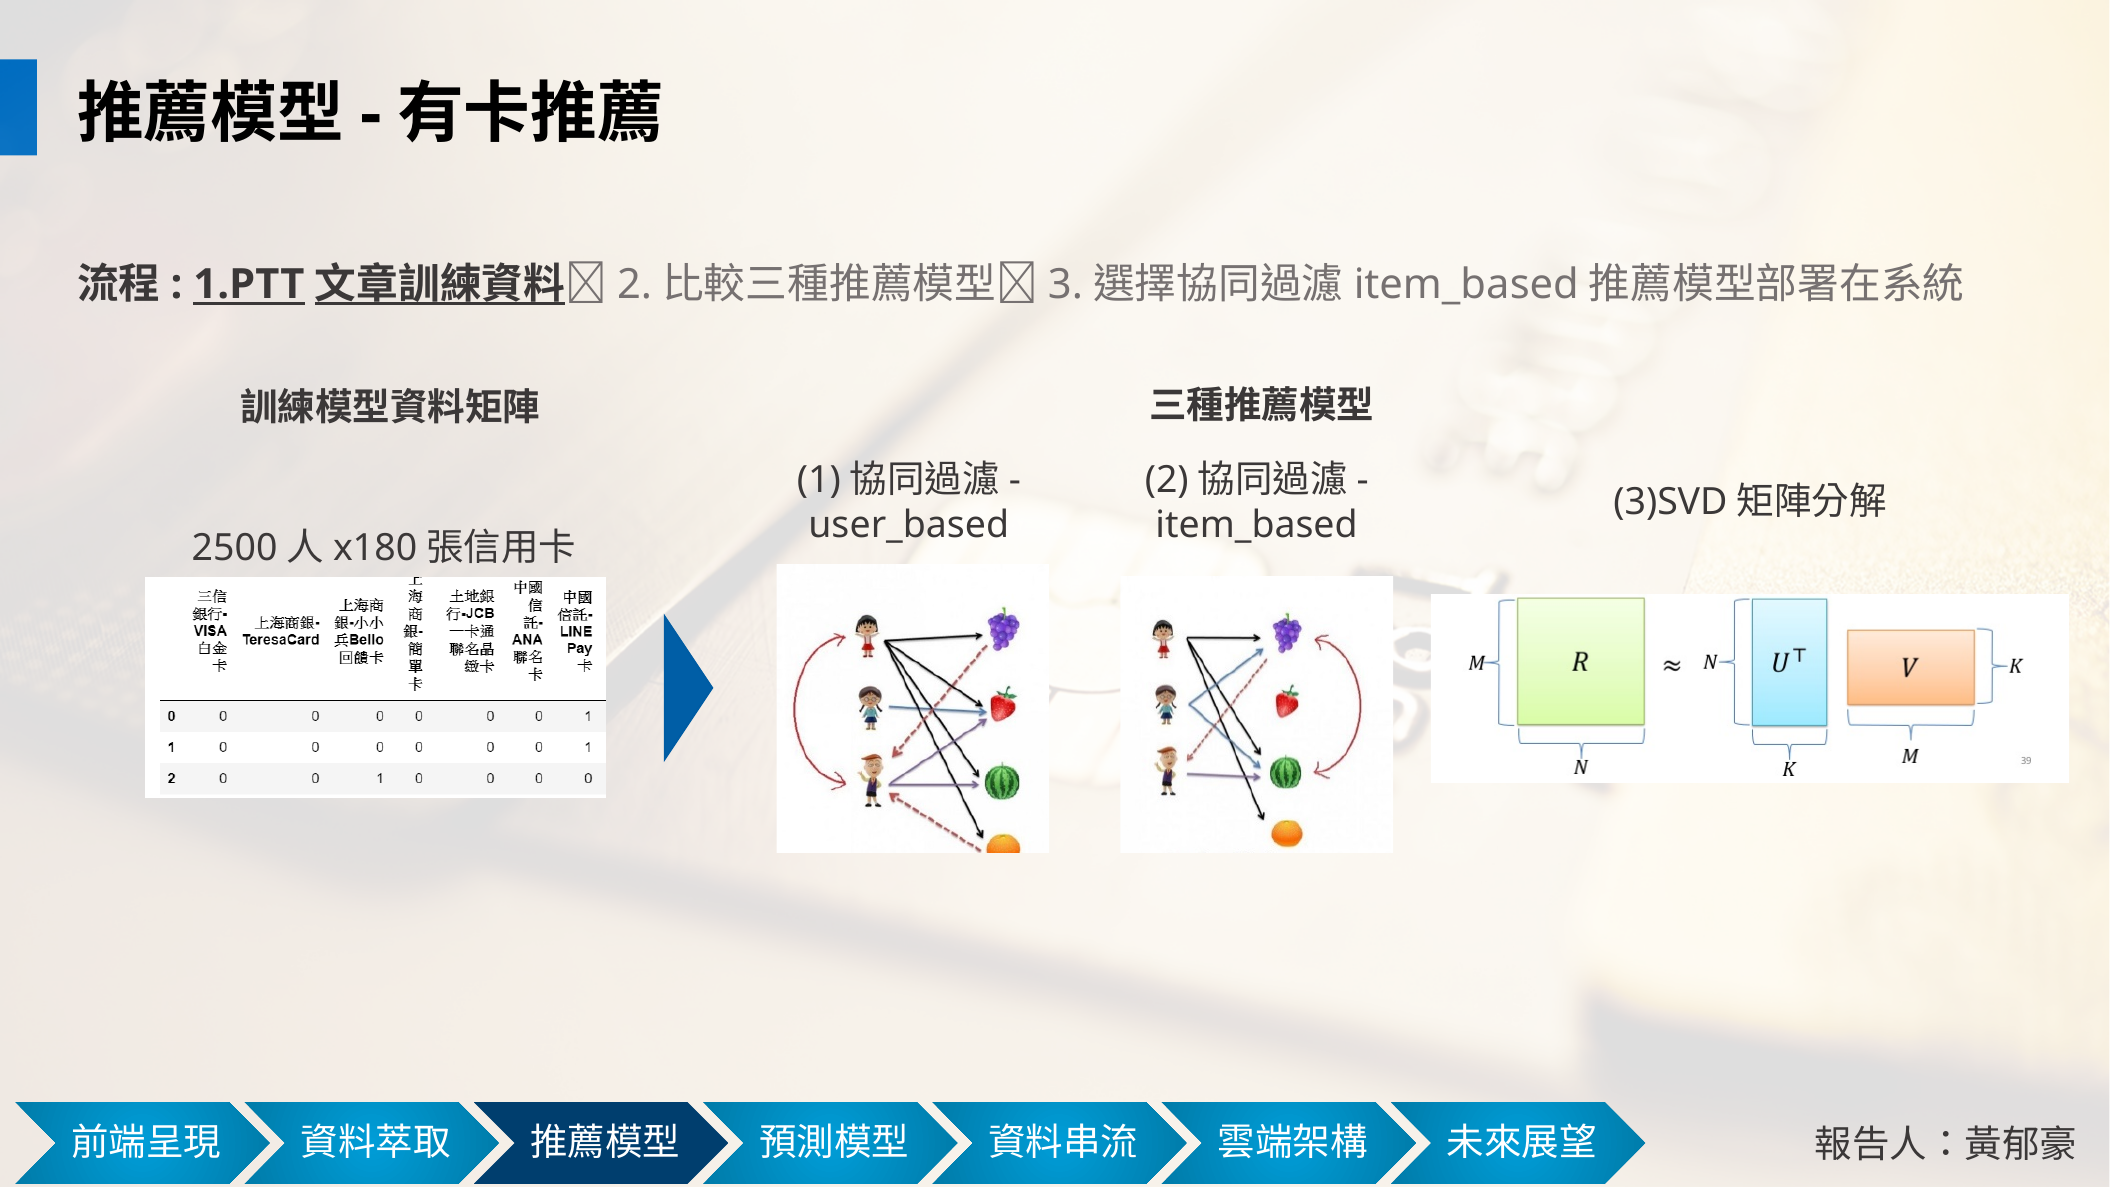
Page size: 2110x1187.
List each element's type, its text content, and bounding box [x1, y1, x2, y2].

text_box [15, 1101, 1646, 1184]
text_box (2)協同過濾- item_based [1103, 446, 1411, 553]
text_box 報告人：黃郁豪 [1798, 1112, 2095, 1174]
text_box 2500人x180張信用卡 [171, 514, 597, 576]
text_box [663, 613, 714, 763]
text_box 流程: 1.PTT文章訓練資料2.比較三種推薦模型3.選擇協同過濾item_based推薦模型部署在系統 [61, 249, 2072, 315]
text_box (3)SVD矩陣分解 [1570, 469, 1930, 531]
text_box 三種推薦模型 [1049, 372, 1475, 434]
picture [776, 564, 1050, 853]
text_box 推薦模型-有卡推薦 [61, 61, 913, 158]
text_box 訓練模型資料矩陣 [182, 374, 599, 436]
picture [145, 577, 606, 798]
text_box (1)協同過濾- user_based [752, 446, 1066, 553]
picture [1430, 594, 2070, 783]
picture [1120, 576, 1394, 853]
